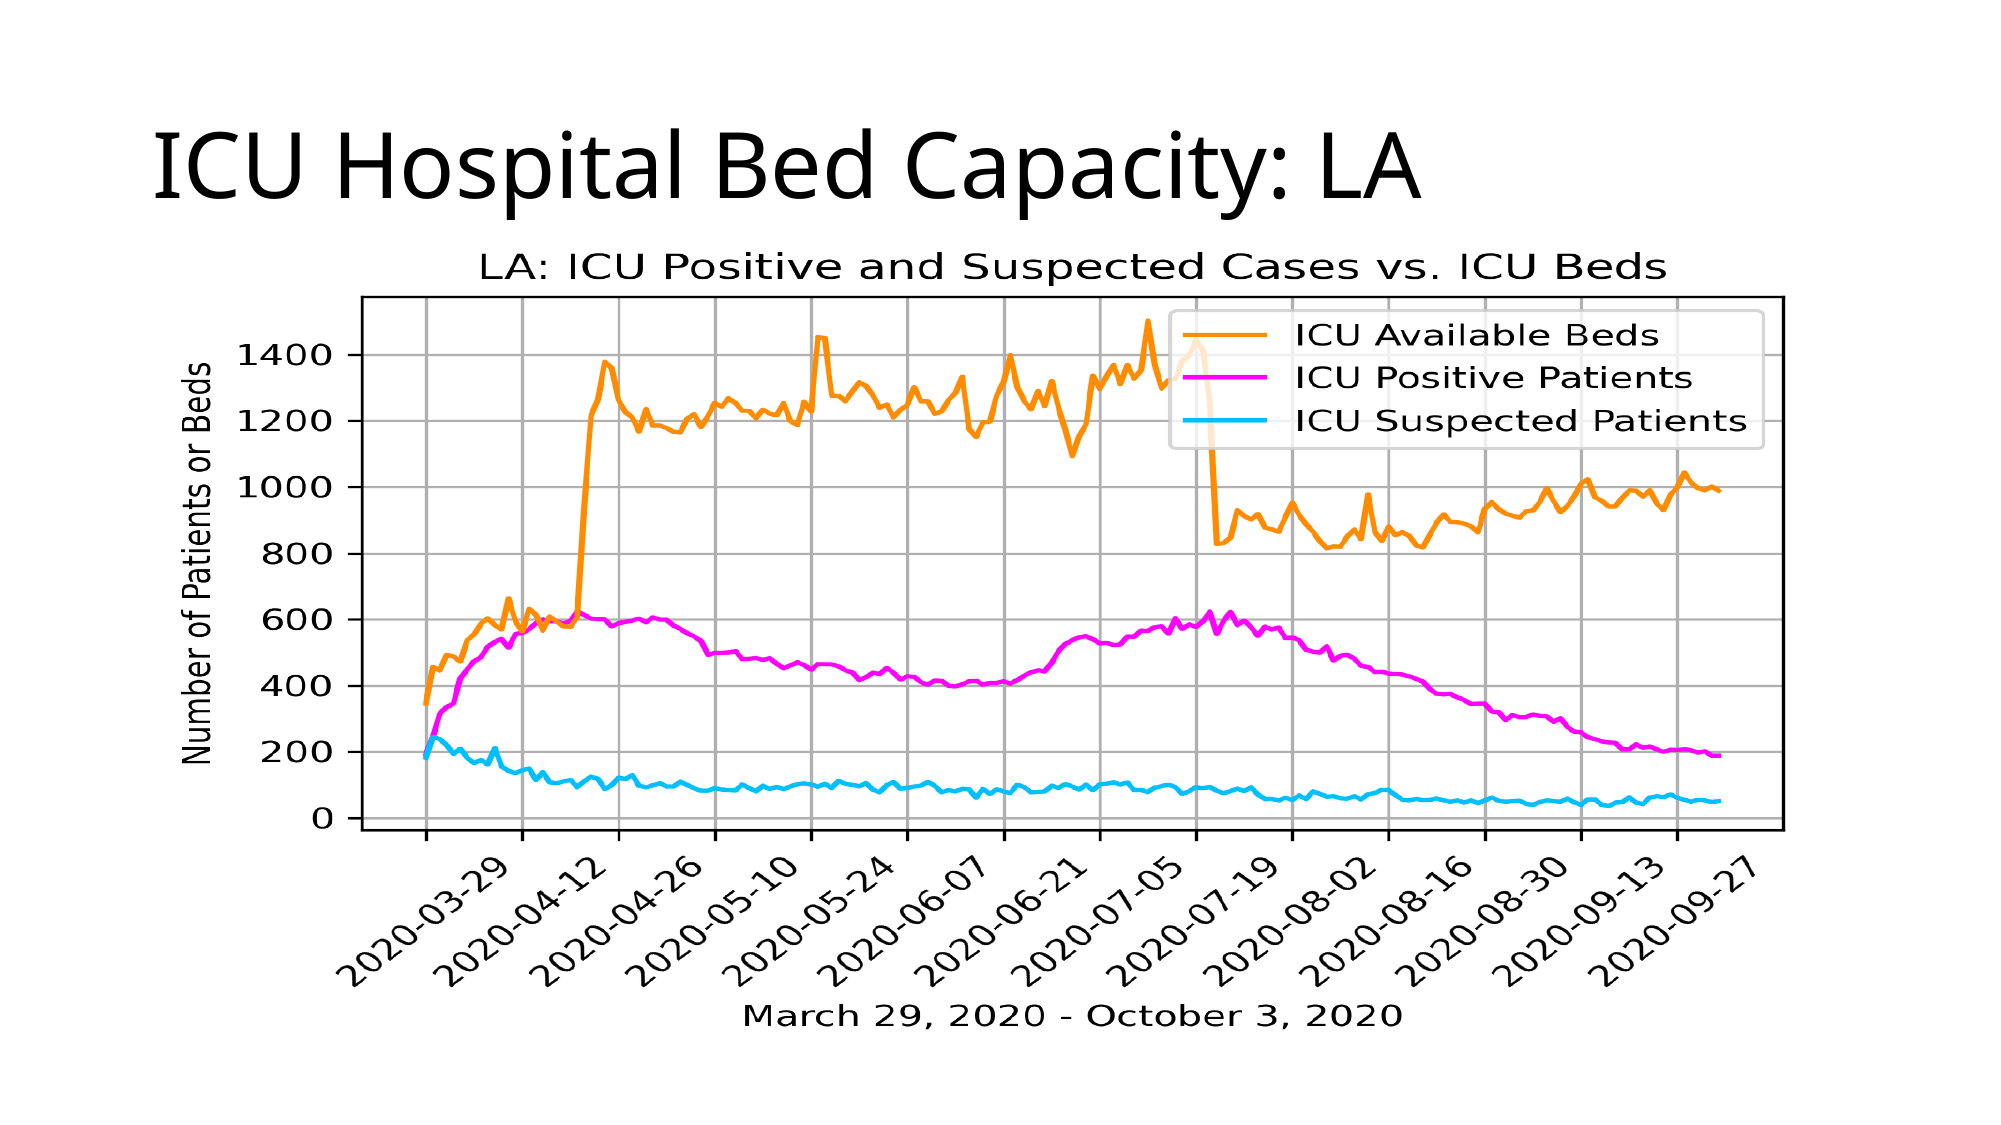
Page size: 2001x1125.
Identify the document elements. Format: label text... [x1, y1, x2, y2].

picture [137, 217, 1825, 1066]
title ICU Hospital Bed Capacity: LA [137, 59, 1863, 278]
